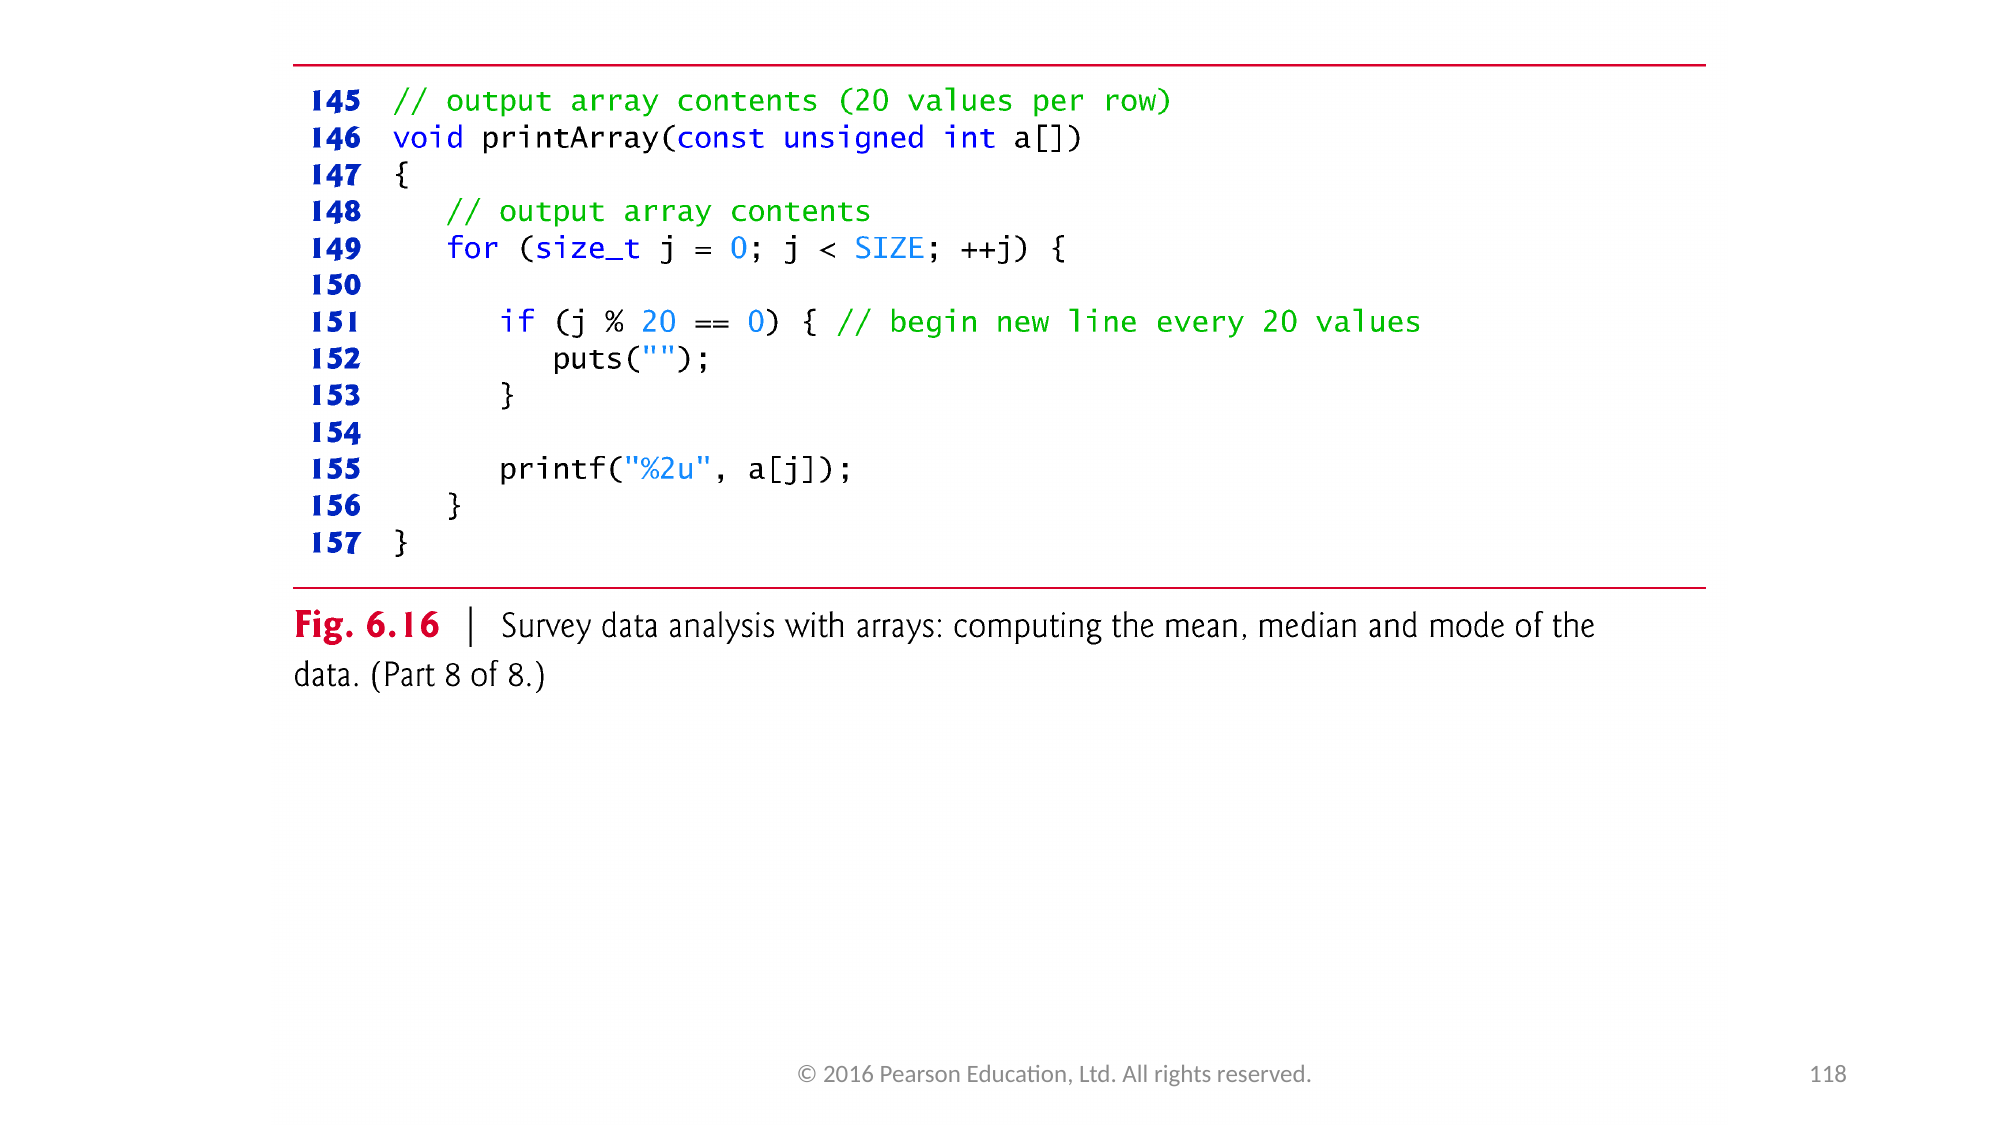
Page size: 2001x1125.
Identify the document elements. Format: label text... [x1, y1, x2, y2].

slide_number 118 [1728, 1042, 1863, 1103]
picture [271, 0, 1728, 1125]
